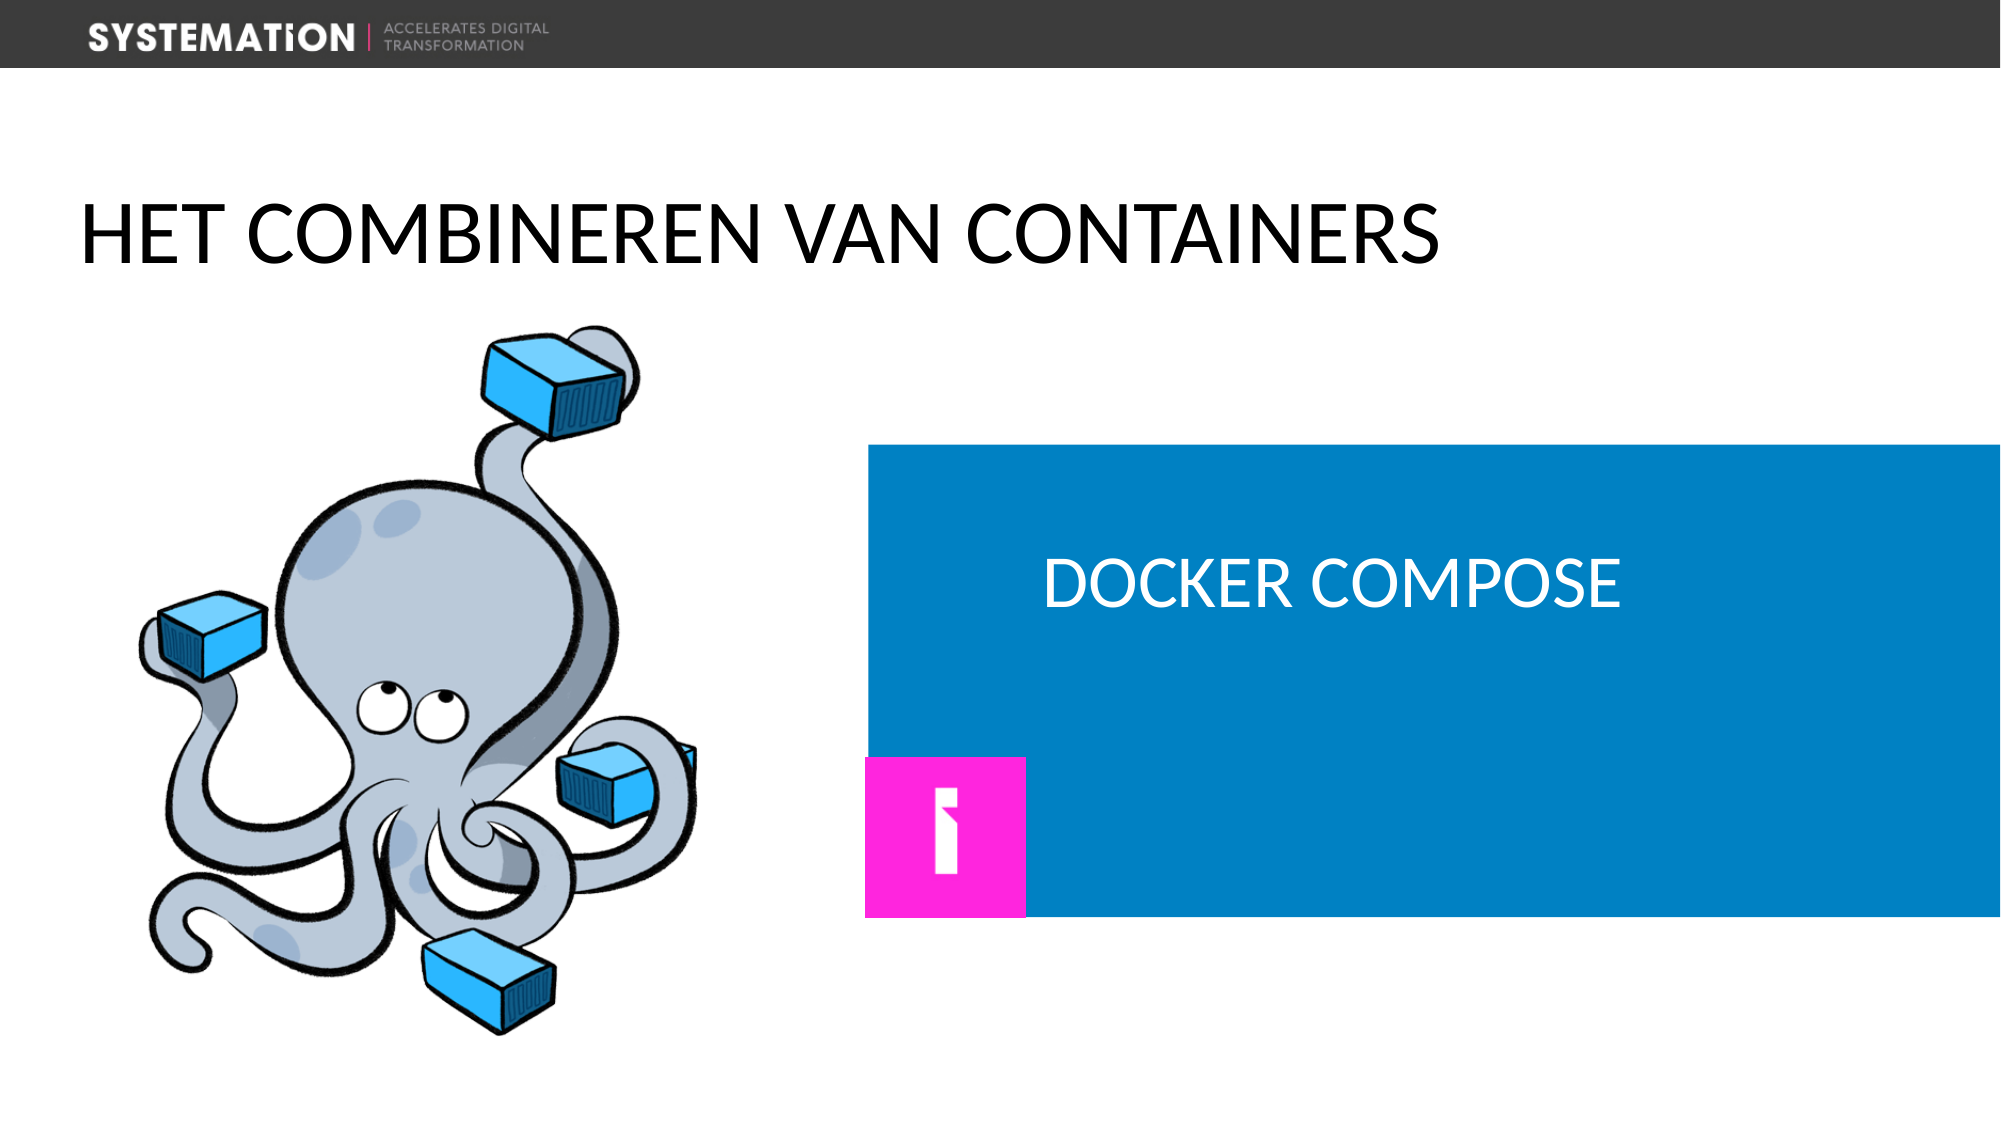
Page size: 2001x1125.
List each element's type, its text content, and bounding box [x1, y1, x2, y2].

picture [44, 312, 792, 1048]
picture [0, 0, 2001, 68]
picture [865, 757, 1025, 918]
list DOCKER COMPOSE [1027, 535, 1946, 849]
title Het combineren van containers [64, 177, 1650, 418]
